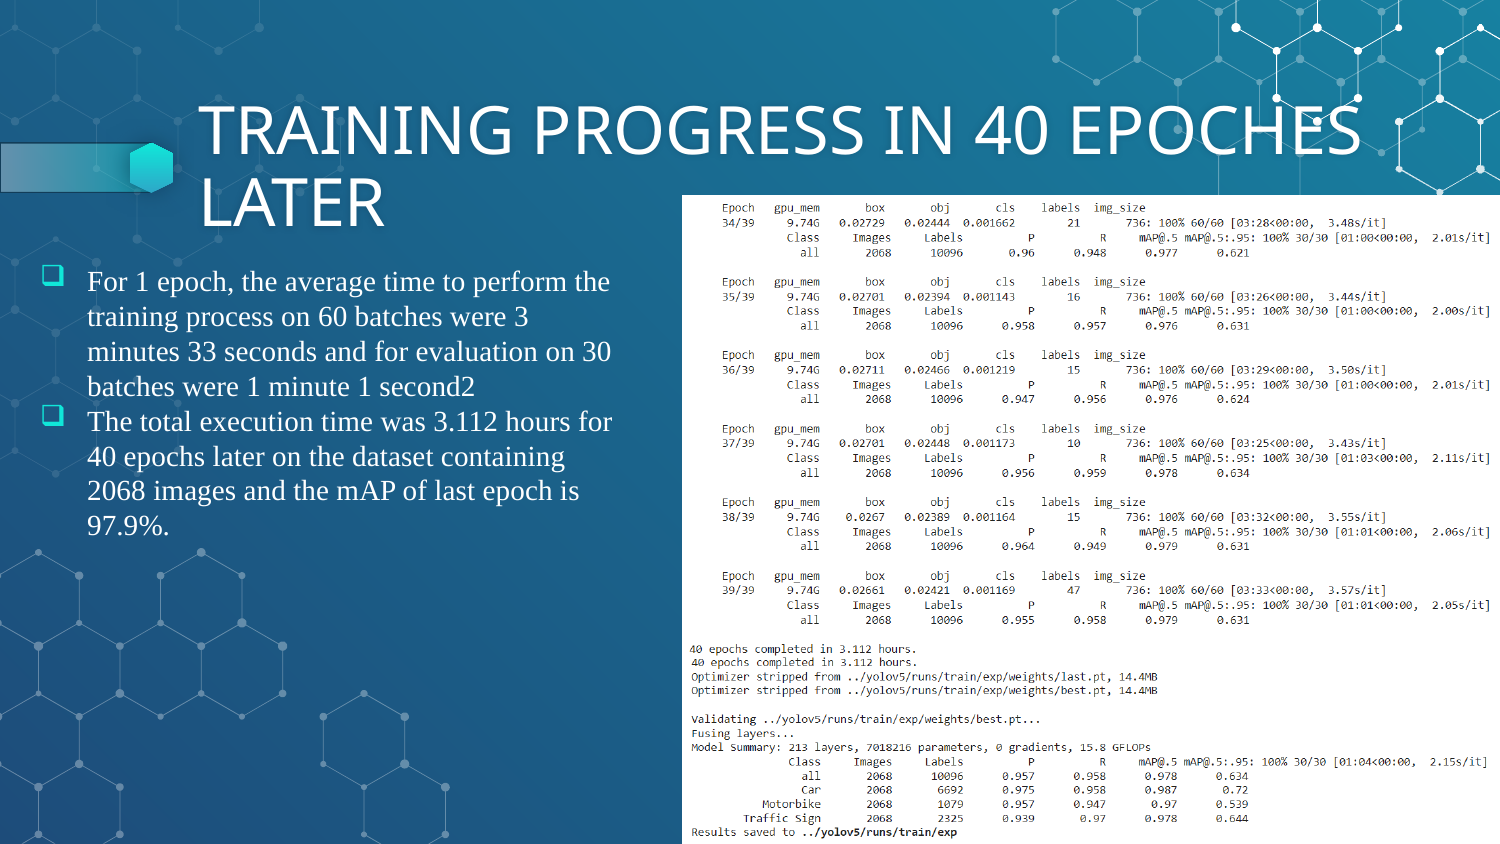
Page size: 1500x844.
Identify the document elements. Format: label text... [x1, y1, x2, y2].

picture [681, 195, 1500, 844]
title TRAINING PROGRESS IN 40 EPOCHES LATER [198, 140, 1428, 198]
text_box For 1 epoch, the average time to perform the training process on 60 batches were 3 minutes 33 seconds and for evaluation on 30 batches were 1 minute 1 second2 The total execution time was 3.112 hours for 40 epochs later on the dataset containing 2068 images and the mAP of last epoch is 97.9%. [25, 254, 643, 549]
